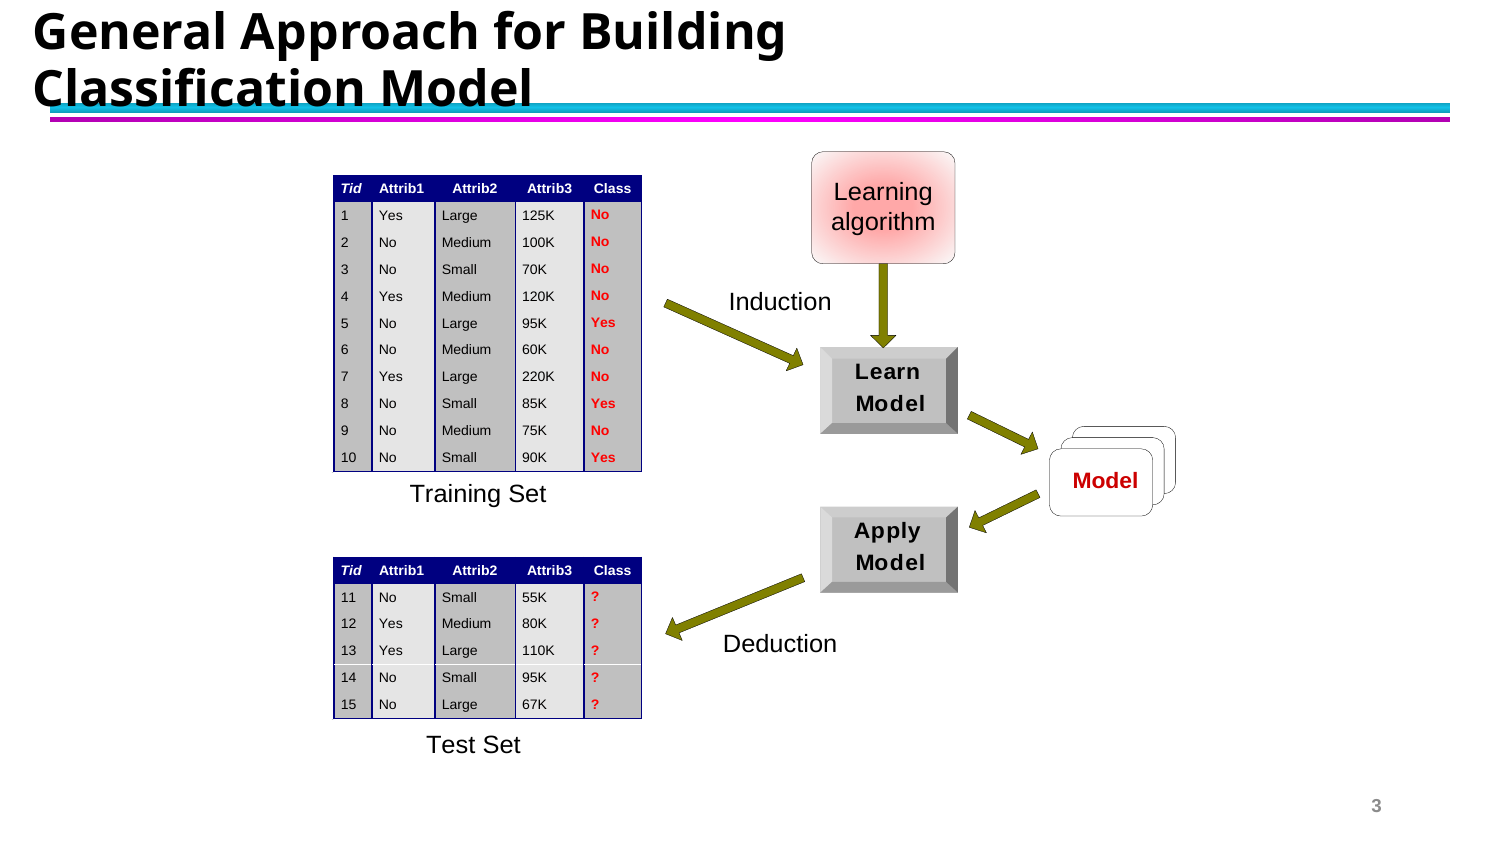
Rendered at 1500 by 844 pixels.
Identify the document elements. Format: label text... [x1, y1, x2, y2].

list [321, 149, 1178, 788]
title General Approach for Building Classification Model [18, 57, 1037, 124]
slide_number 3 [1059, 782, 1397, 827]
